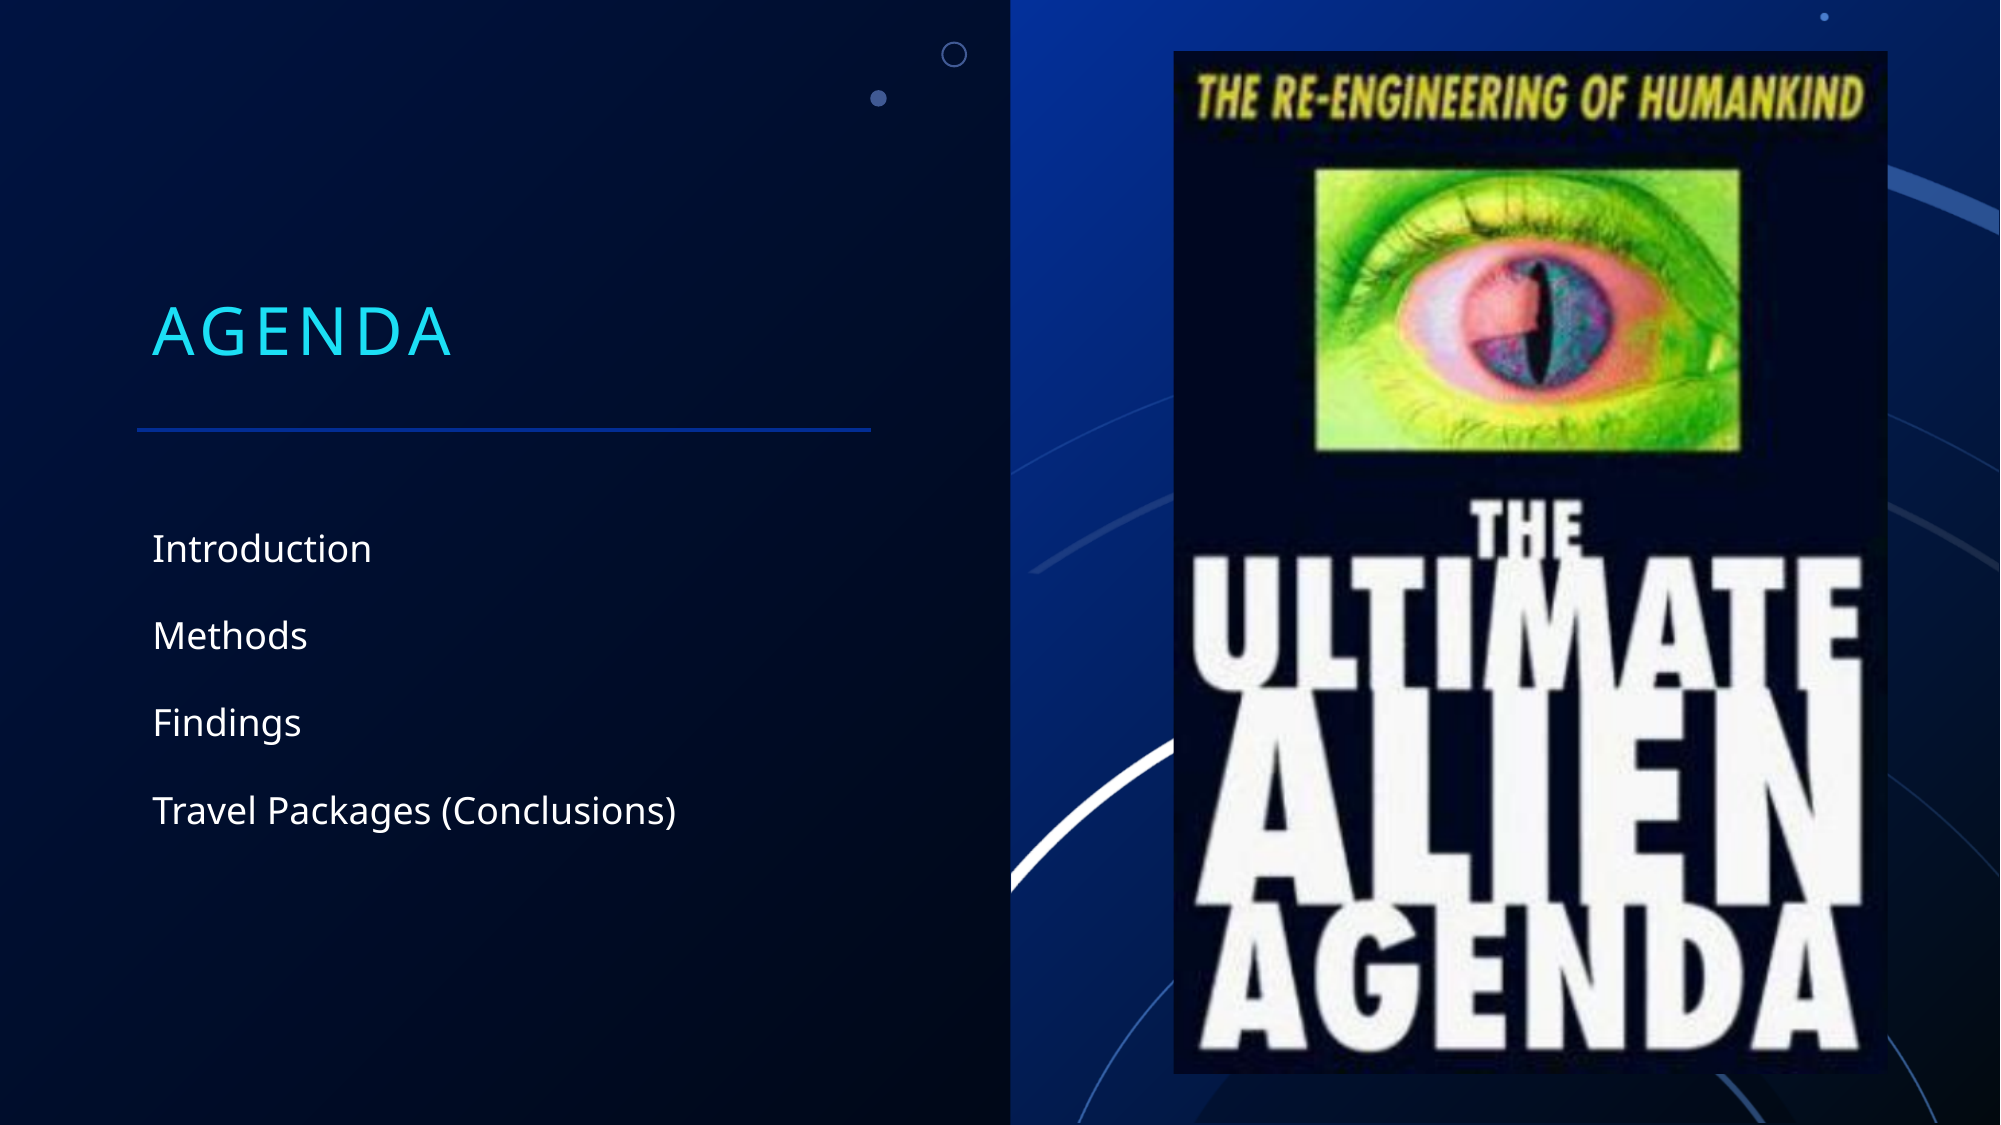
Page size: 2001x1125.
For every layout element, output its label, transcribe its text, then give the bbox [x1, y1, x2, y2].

title Agenda [137, 59, 871, 378]
picture [1011, 0, 1999, 1123]
list Introduction Methods Findings Travel Packages (Conclusions) [137, 508, 871, 1067]
